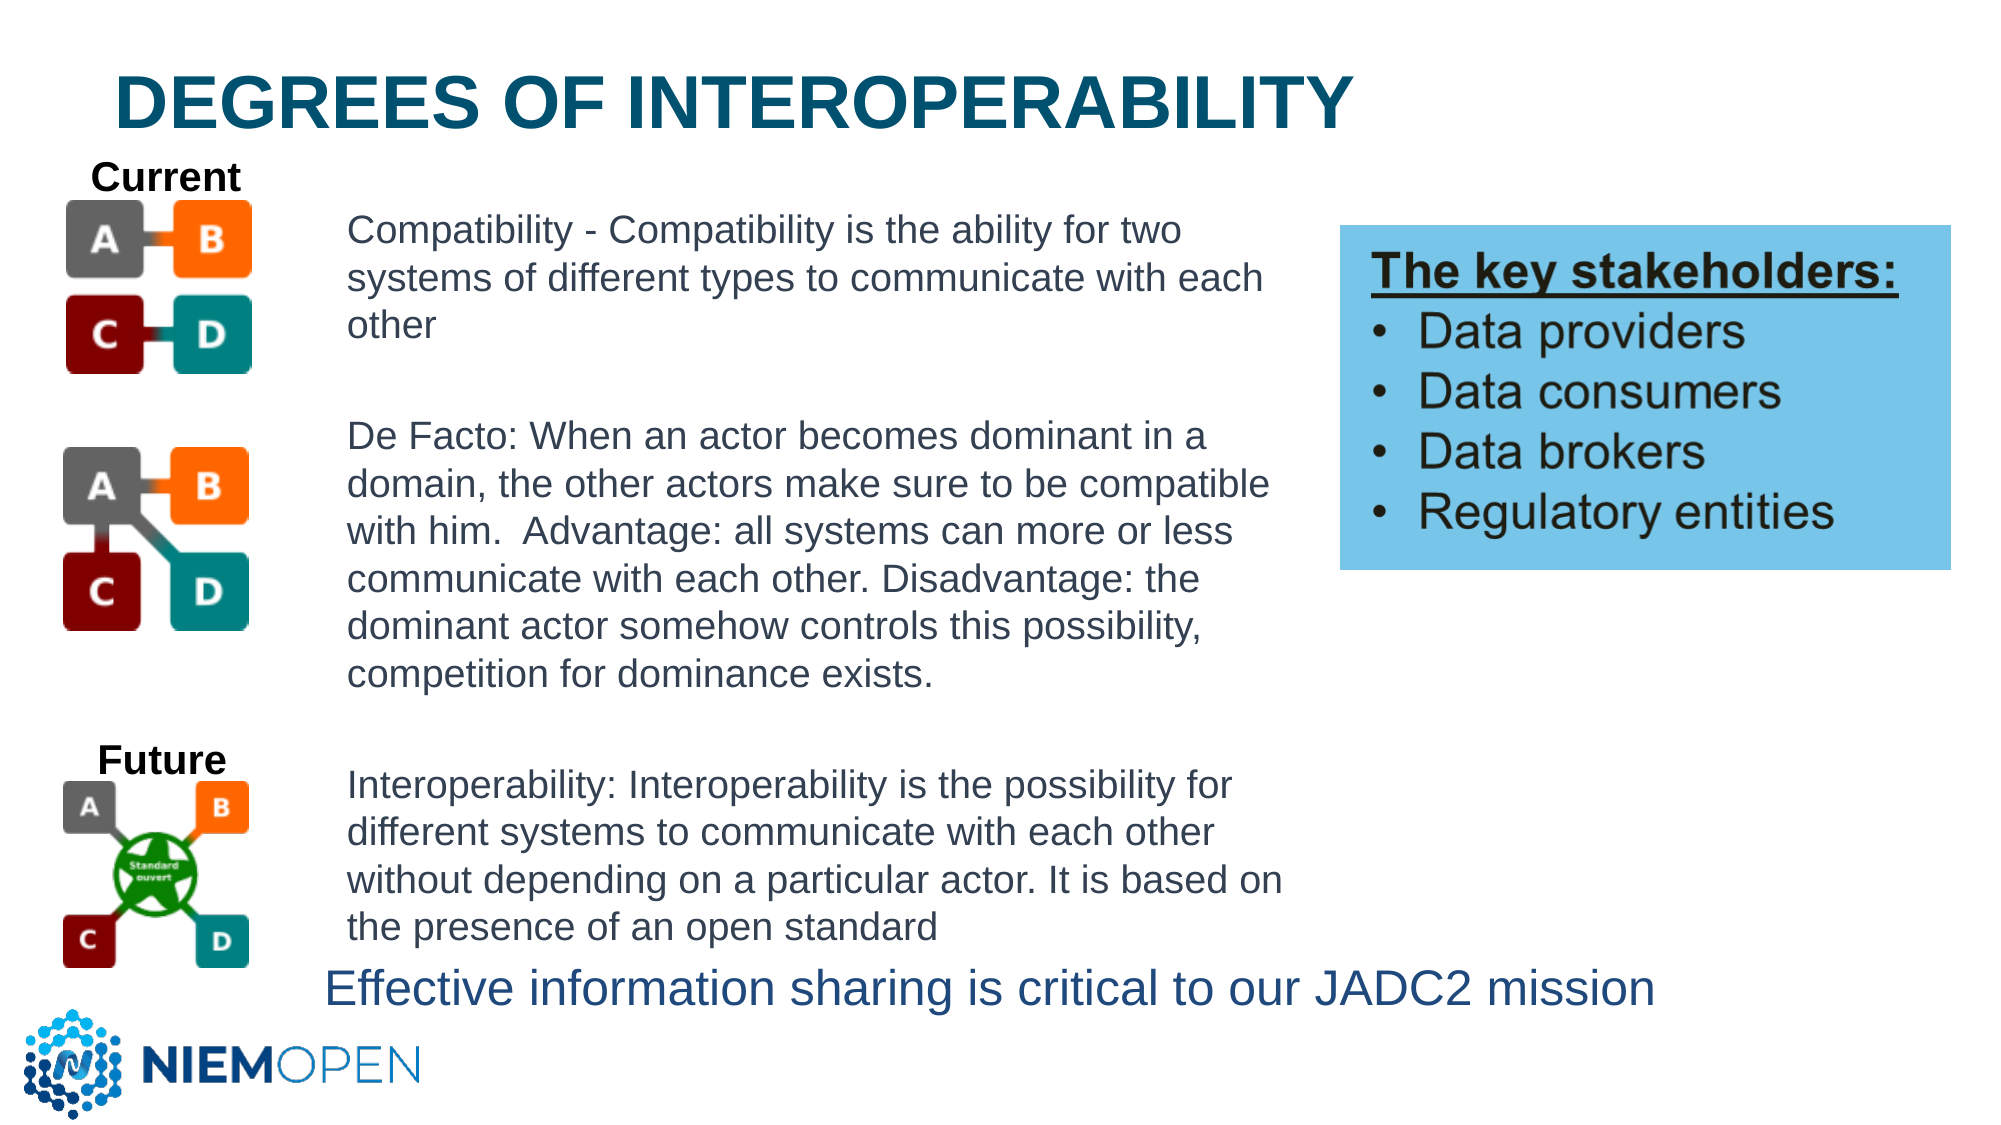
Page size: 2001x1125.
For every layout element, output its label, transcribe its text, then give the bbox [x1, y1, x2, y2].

picture [63, 780, 249, 968]
picture [1339, 224, 1952, 571]
picture [19, 1004, 424, 1125]
text_box Compatibility - Compatibility is the ability for two systems of different types to communicate with each other De Facto: When an actor becomes dominant in a domain, the other actors make sure to be compatible with him. Advantage: all systems can more or less communicate with each other. Disadvantage: the dominant actor somehow controls this possibility, competition for dominance exists. Interoperability: Interoperability is the possibility for different systems to communicate with each other without depending on a particular actor. It is based on the presence of an open standard [260, 196, 1339, 970]
text_box Future [82, 725, 243, 779]
title Degrees of Interoperability [99, 63, 1900, 197]
picture [66, 200, 252, 374]
text_box Effective information sharing is critical to our JADC2 mission [309, 947, 1710, 1023]
picture [63, 447, 249, 631]
text_box Current [64, 142, 269, 208]
